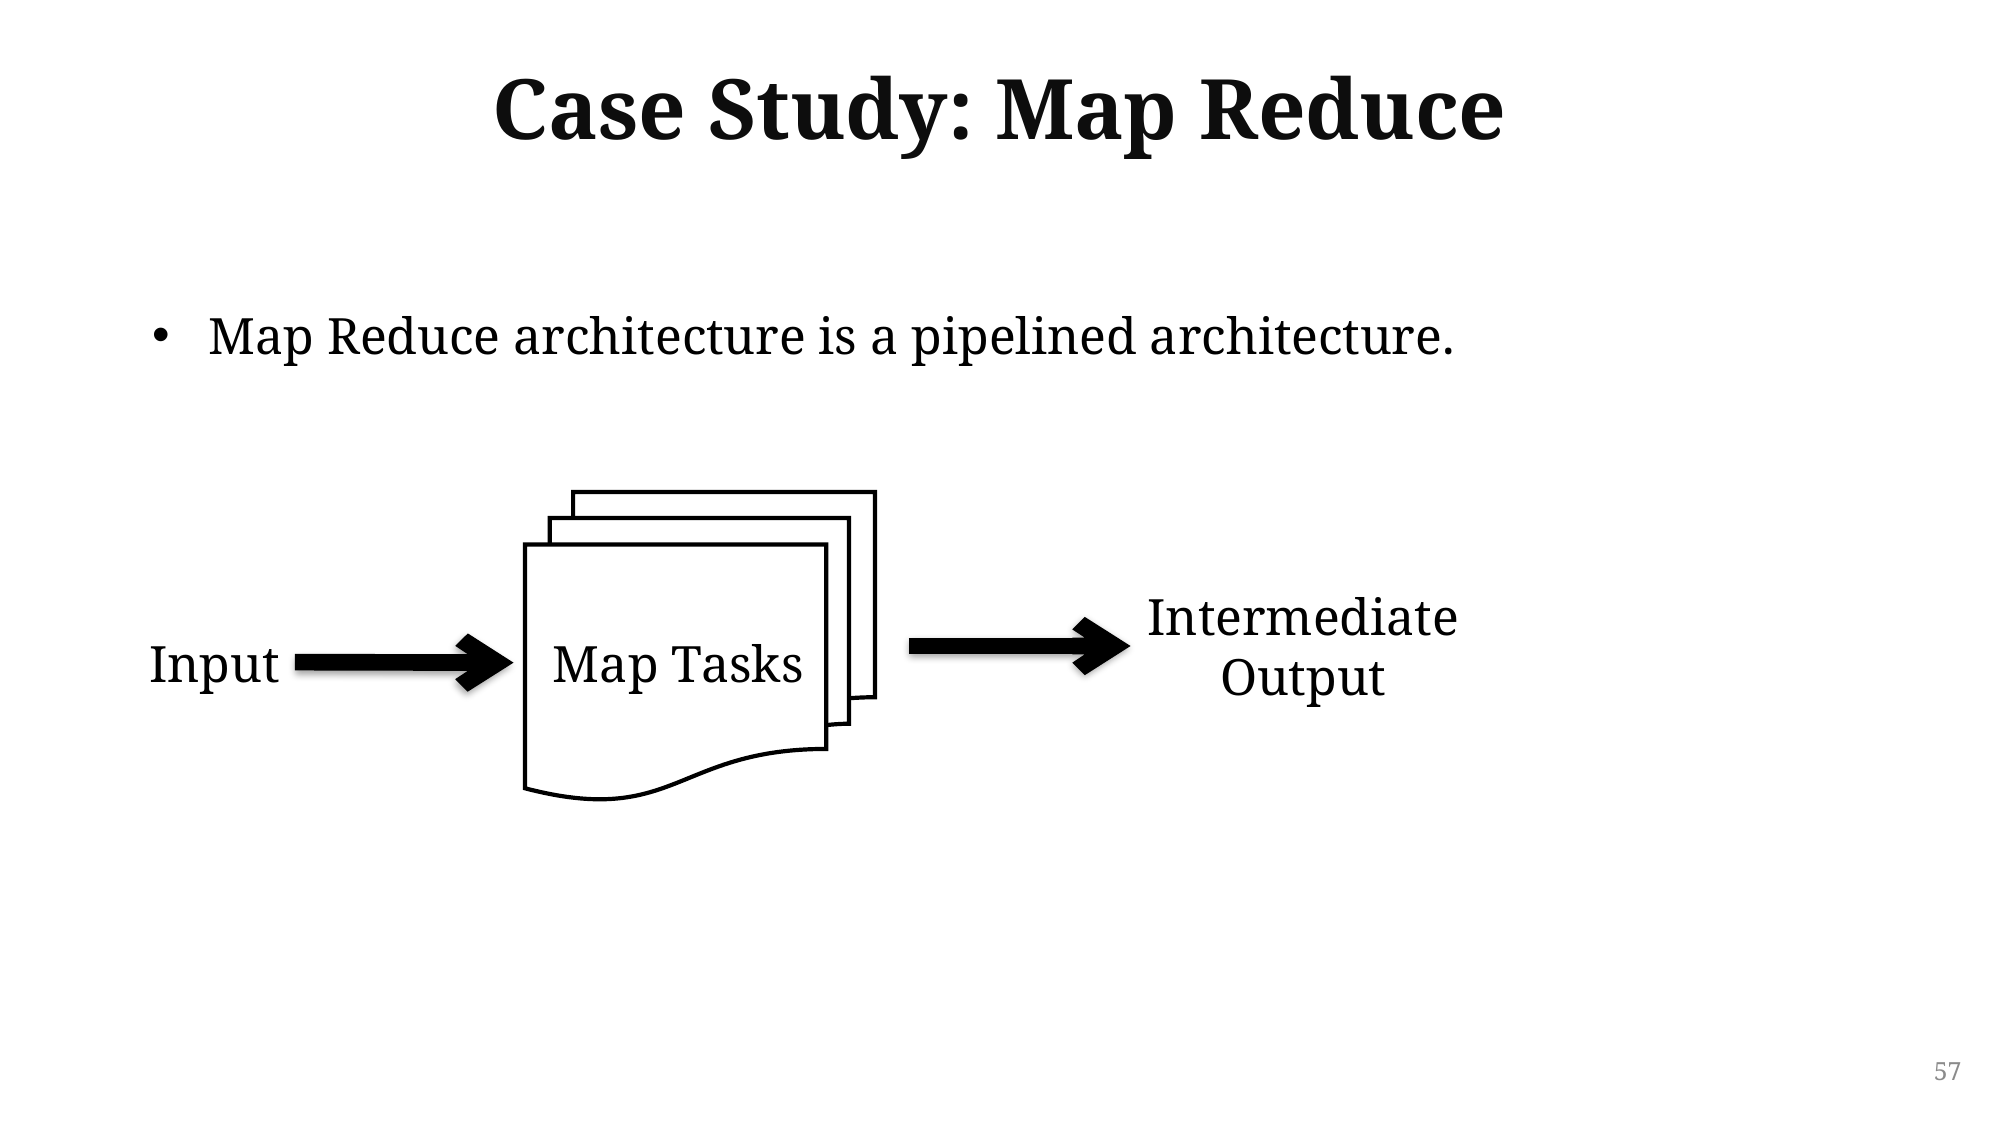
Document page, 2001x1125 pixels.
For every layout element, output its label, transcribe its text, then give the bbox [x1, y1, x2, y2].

text_box [523, 491, 877, 801]
slide_number 57 [1526, 1042, 1977, 1103]
text_box Map Tasks [538, 624, 819, 700]
text_box Input [134, 624, 295, 700]
text_box Map Reduce architecture is a pipelined architecture. [137, 297, 1902, 372]
text_box Intermediate Output [1132, 577, 1474, 713]
title Case Study: Map Reduce [137, 0, 1863, 225]
